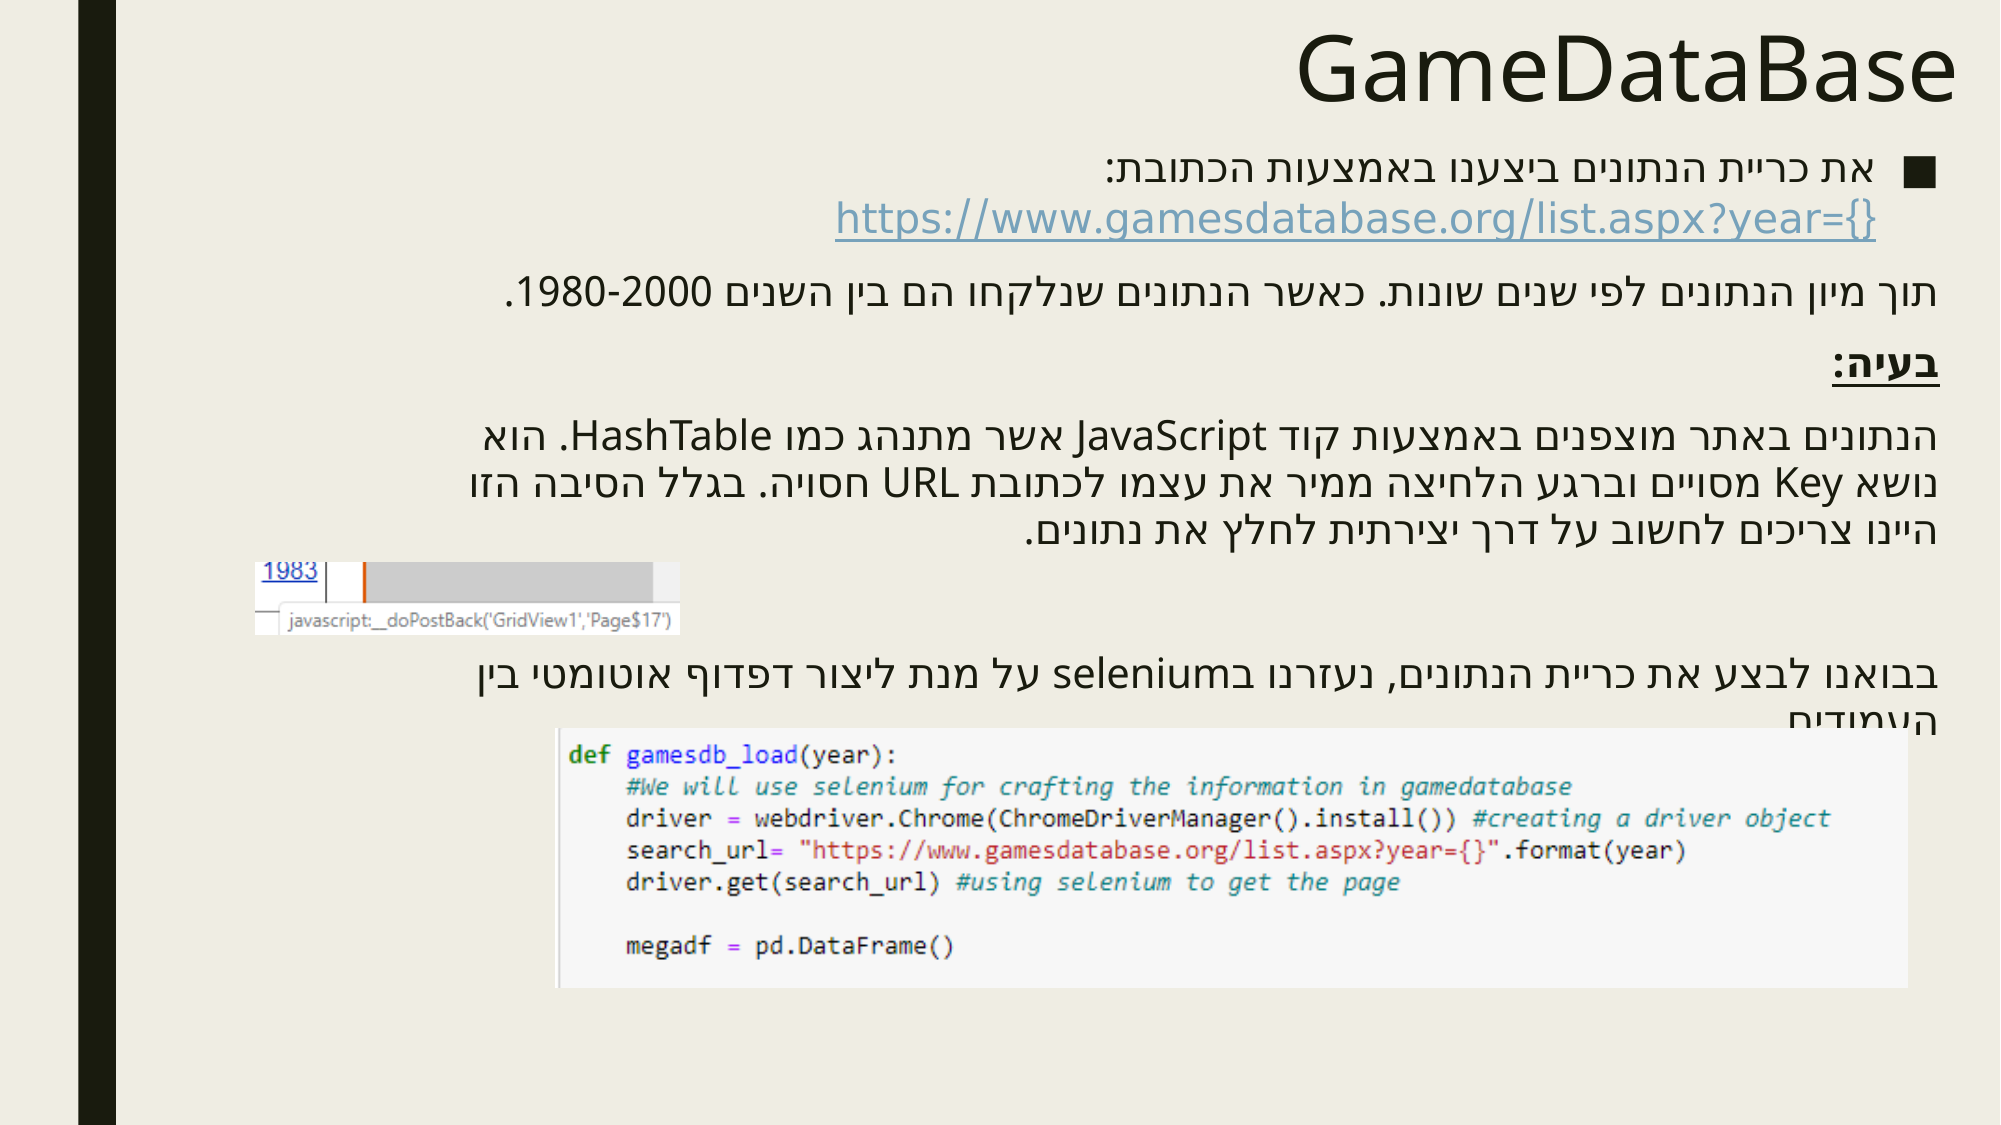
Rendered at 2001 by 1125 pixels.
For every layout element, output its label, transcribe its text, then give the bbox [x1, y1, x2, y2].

title GameDataBase [1279, 15, 2000, 260]
list את כריית הנתונים ביצענו באמצעות הכתובת: https://www.gamesdatabase.org/list.aspx?year={} תוך מיון הנתונים לפי שנים שונות. כאשר הנתונים שנלקחו הם בין השנים 1980-2000. בעיה: הנתונים באתר מוצפנים באמצעות קוד JavaScript אשר מתנהג כמו HashTable. הוא נושא Key מסויים וברגע הלחיצה ממיר את עצמו לכתובת URL חסויה. בגלל הסיבה הזו היינו צריכים לחשוב על דרך יצירתית לחלץ את נתונים. בבואנו לבצע את כריית הנתונים, נעזרנו בselenium על מנת ליצור דפדוף אוטומטי בין העמודים. [379, 137, 1955, 726]
picture [255, 562, 680, 635]
picture [554, 728, 1908, 988]
